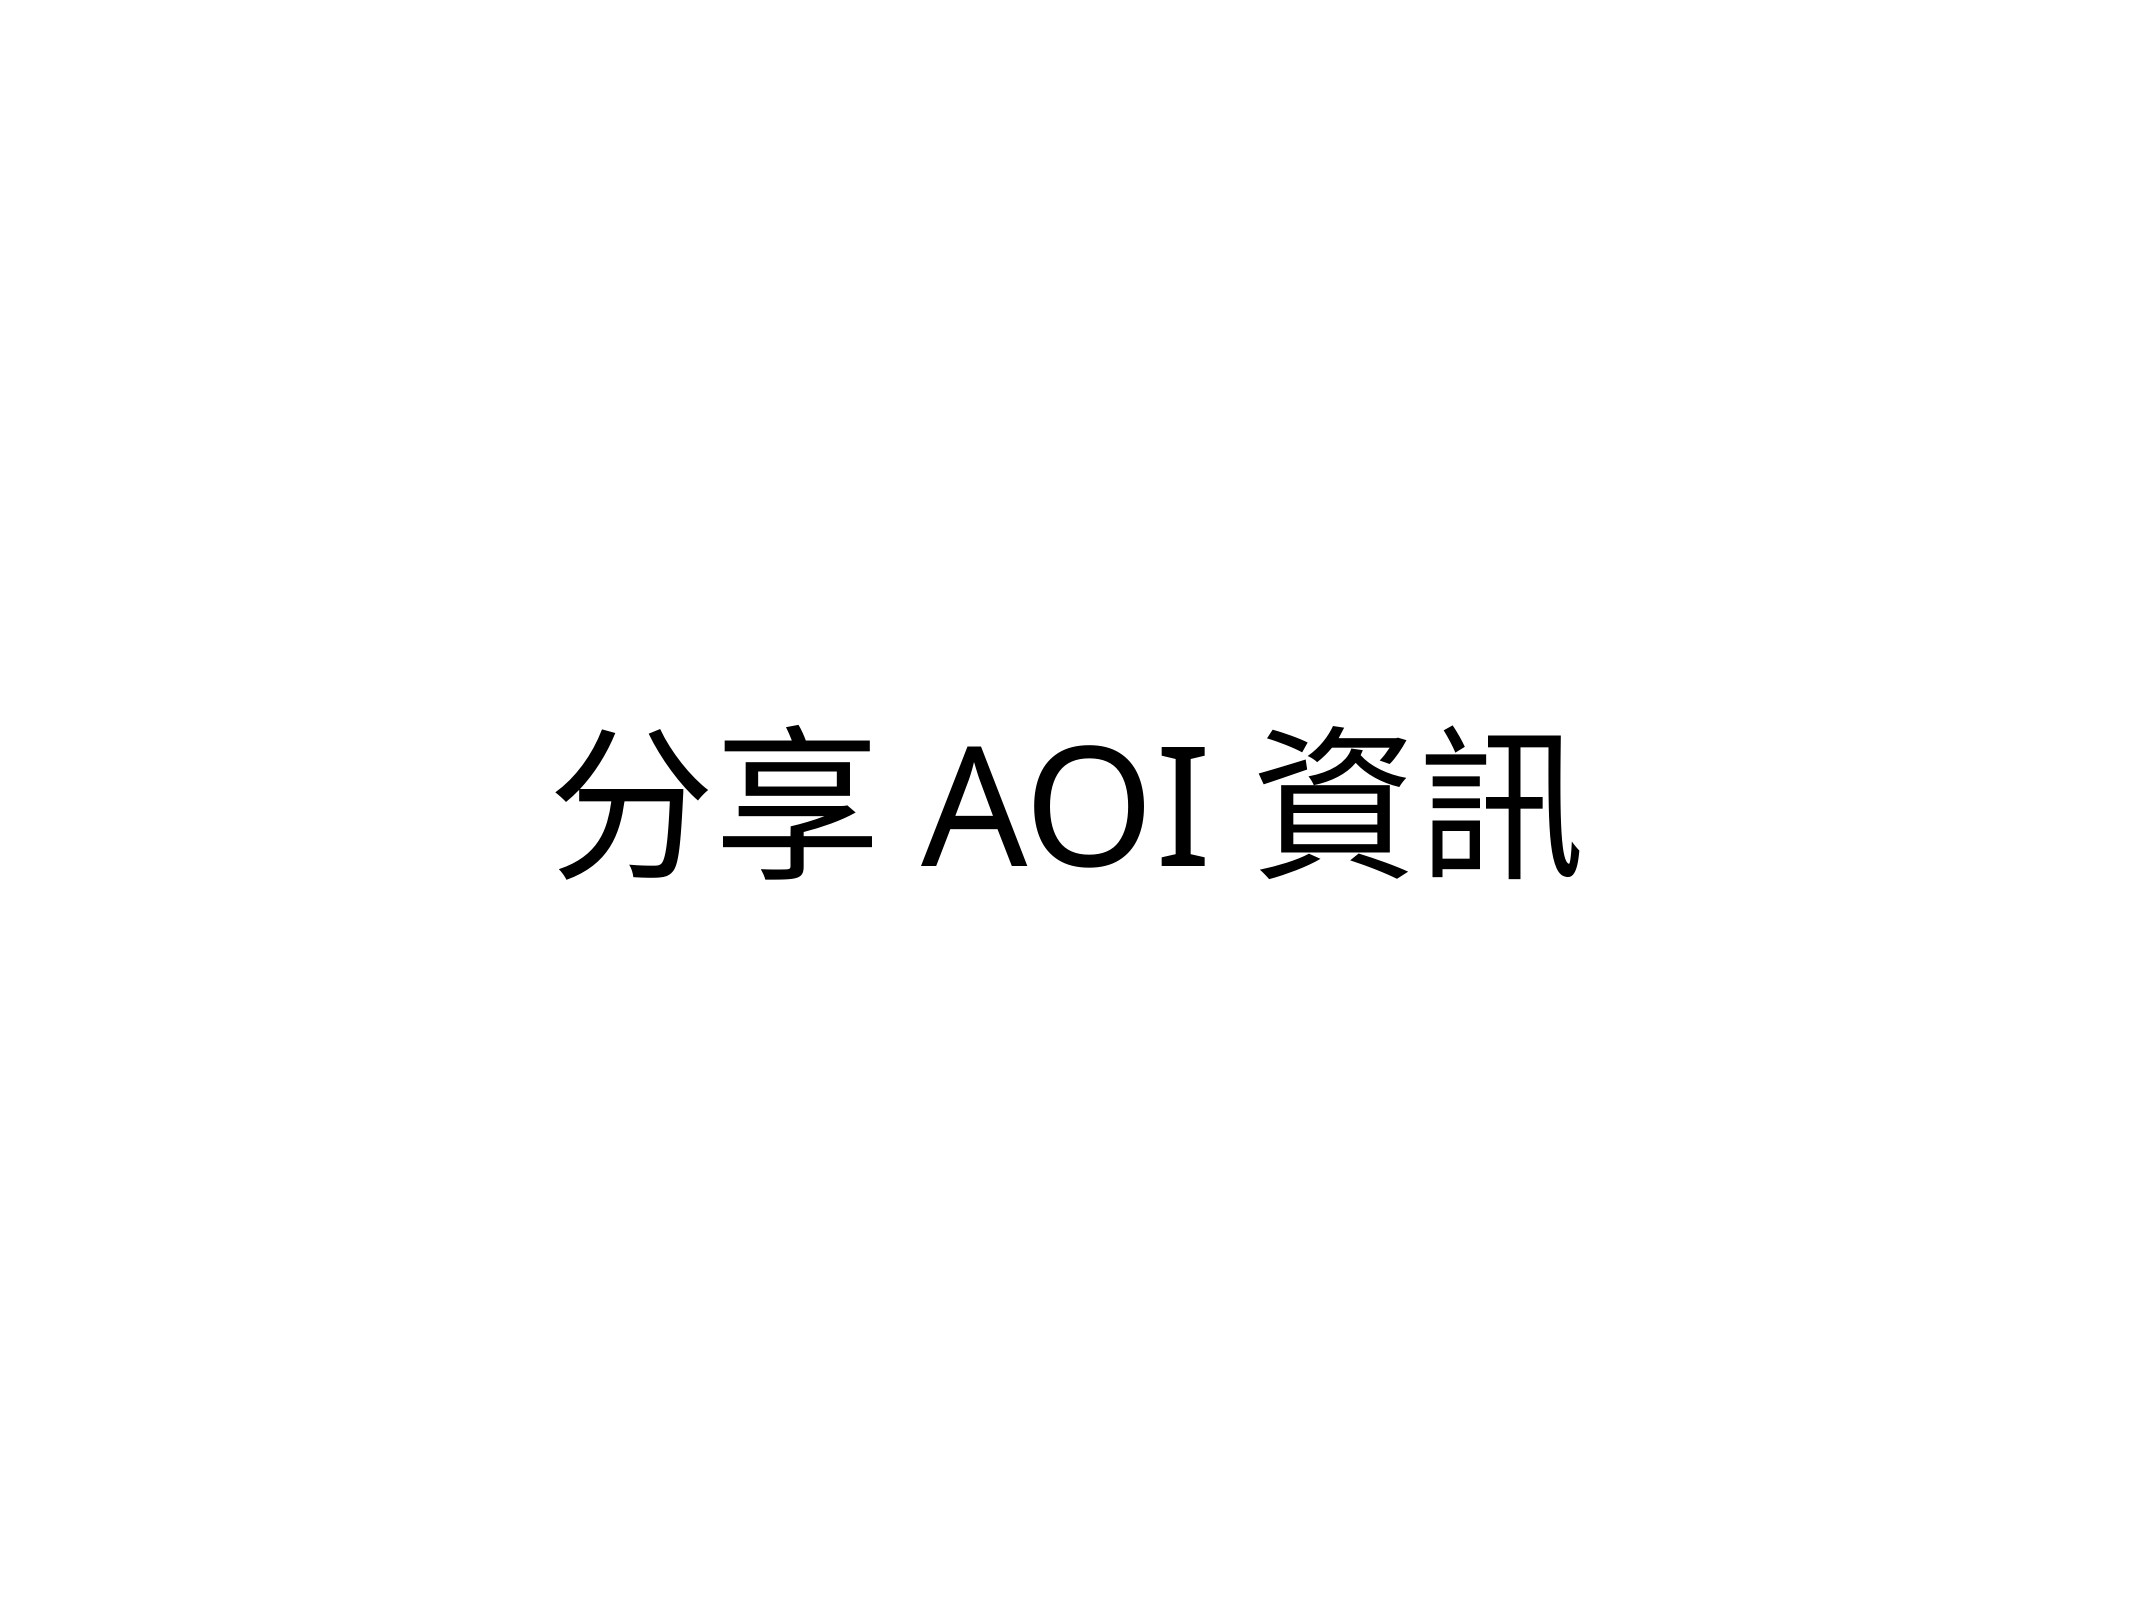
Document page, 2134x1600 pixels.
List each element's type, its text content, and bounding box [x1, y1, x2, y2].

title 分享AOI資訊 [207, 528, 1926, 1072]
